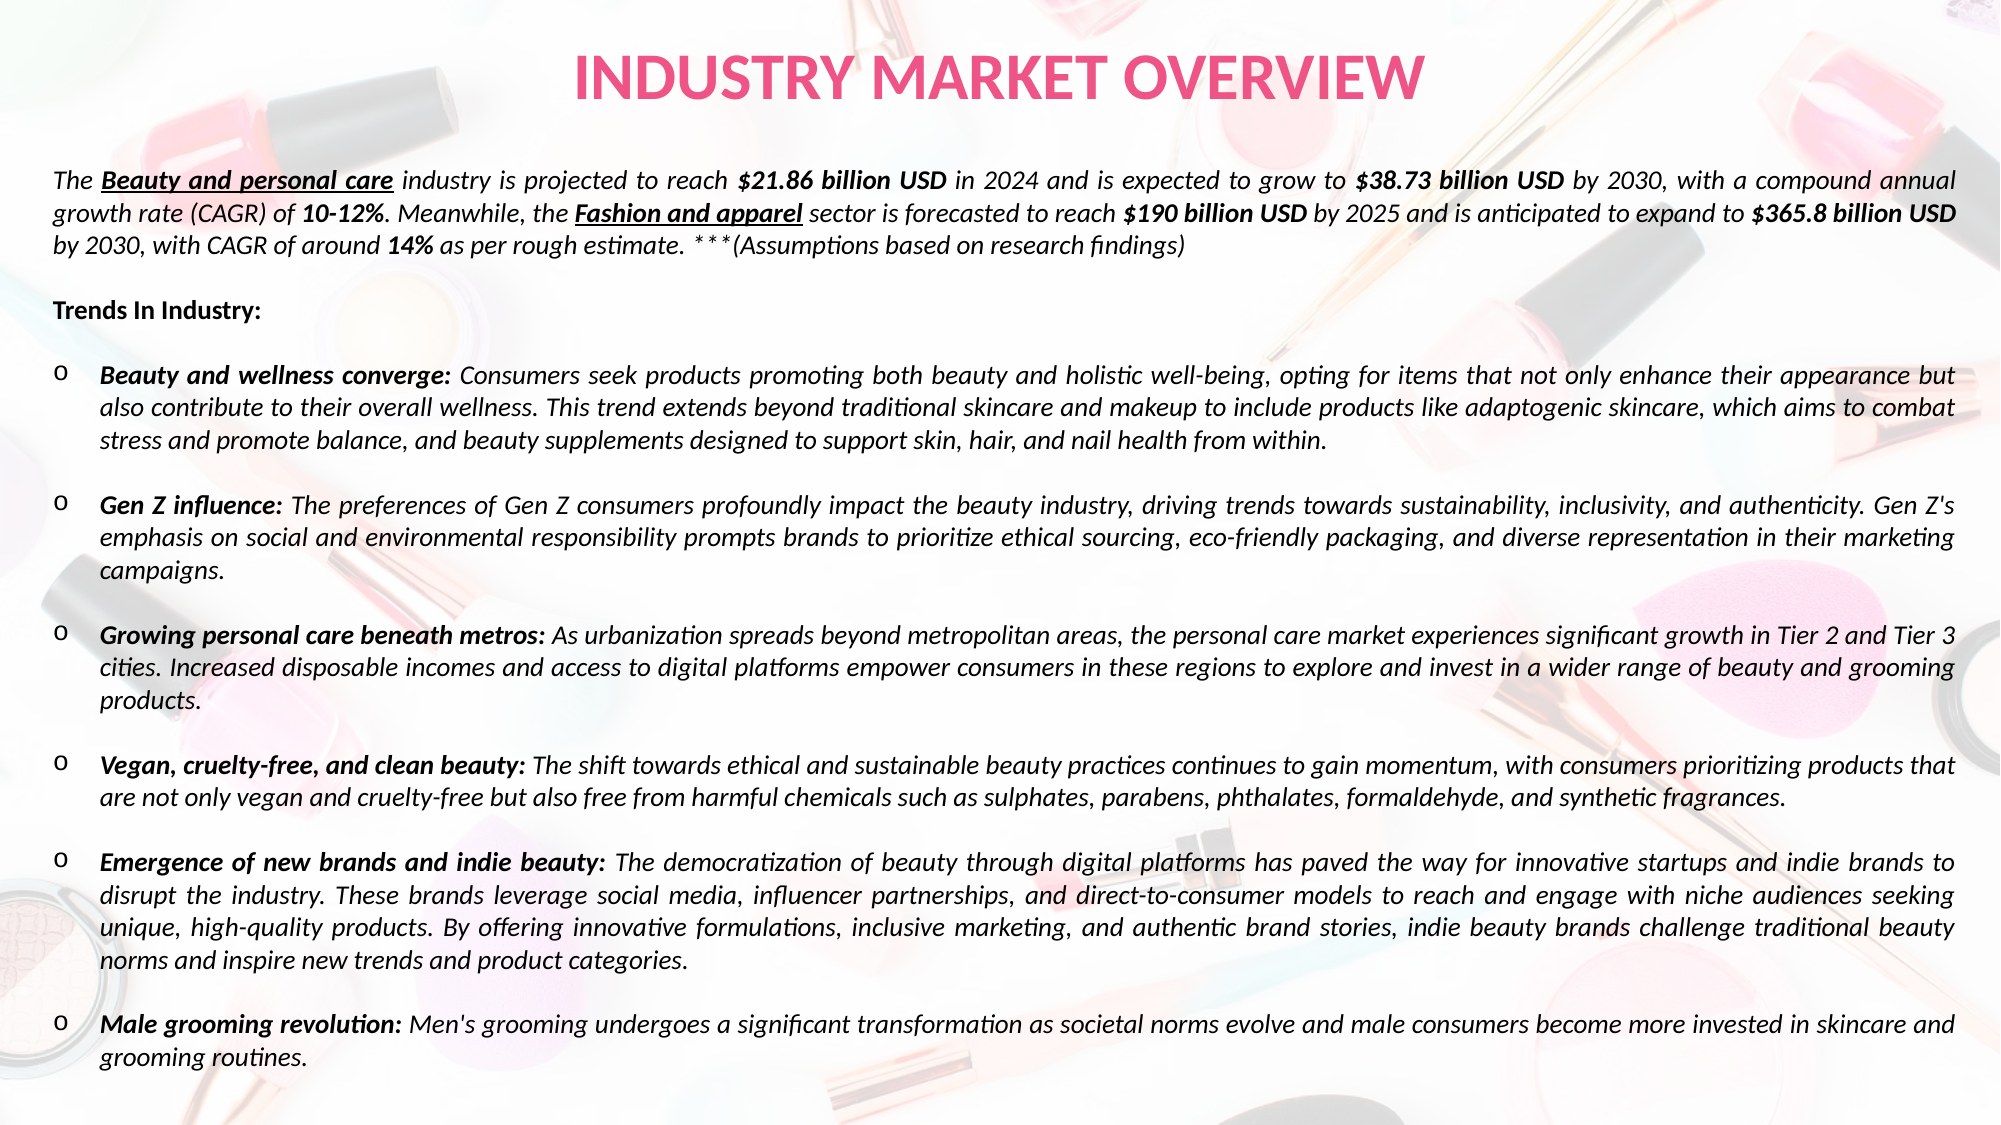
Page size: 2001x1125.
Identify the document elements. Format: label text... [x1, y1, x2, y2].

title INDUSTRY MARKET OVERVIEW [137, 22, 1863, 134]
text_box The Beauty and personal care industry is projected to reach $21.86 billion USD in 2024 and is expected to grow to $38.73 billion USD by 2030, with a compound annual growth rate (CAGR) of 10-12%. Meanwhile, the Fashion and apparel sector is forecasted to reach $190 billion USD by 2025 and is anticipated to expand to $365.8 billion USD by 2030, with CAGR of around 14% as per rough estimate. ***(Assumptions based on research findings) Trends In Industry: Beauty and wellness converge: Consumers seek products promoting both beauty and holistic well-being, opting for items that not only enhance their appearance but also contribute to their overall wellness. This trend extends beyond traditional skincare and makeup to include products like adaptogenic skincare, which aims to combat stress and promote balance, and beauty supplements designed to support skin, hair, and nail health from within. Gen Z influence: The preferences of Gen Z consumers profoundly impact the beauty industry, driving trends towards sustainability, inclusivity, and authenticity. Gen Z's emphasis on social and environmental responsibility prompts brands to prioritize ethical sourcing, eco-friendly packaging, and diverse representation in their marketing campaigns. Growing personal care beneath metros: As urbanization spreads beyond metropolitan areas, the personal care market experiences significant growth in Tier 2 and Tier 3 cities. Increased disposable incomes and access to digital platforms empower consumers in these regions to explore and invest in a wider range of beauty and grooming products. Vegan, cruelty-free, and clean beauty: The shift towards ethical and sustainable beauty practices continues to gain momentum, with consumers prioritizing products that are not only vegan and cruelty-free but also free from harmful chemicals such as sulphates, parabens, phthalates, formaldehyde, and synthetic fragrances. Emergence of new brands and indie beauty: The democratization of beauty through digital platforms has paved the way for innovative startups and indie brands to disrupt the industry. These brands leverage social media, influencer partnerships, and direct-to-consumer models to reach and engage with niche audiences seeking unique, high-quality products. By offering innovative formulations, inclusive marketing, and authentic brand stories, indie beauty brands challenge traditional beauty norms and inspire new trends and product categories. Male grooming revolution: Men's grooming undergoes a significant transformation as societal norms evolve and male consumers become more invested in skincare and grooming routines. [38, 155, 1971, 1080]
